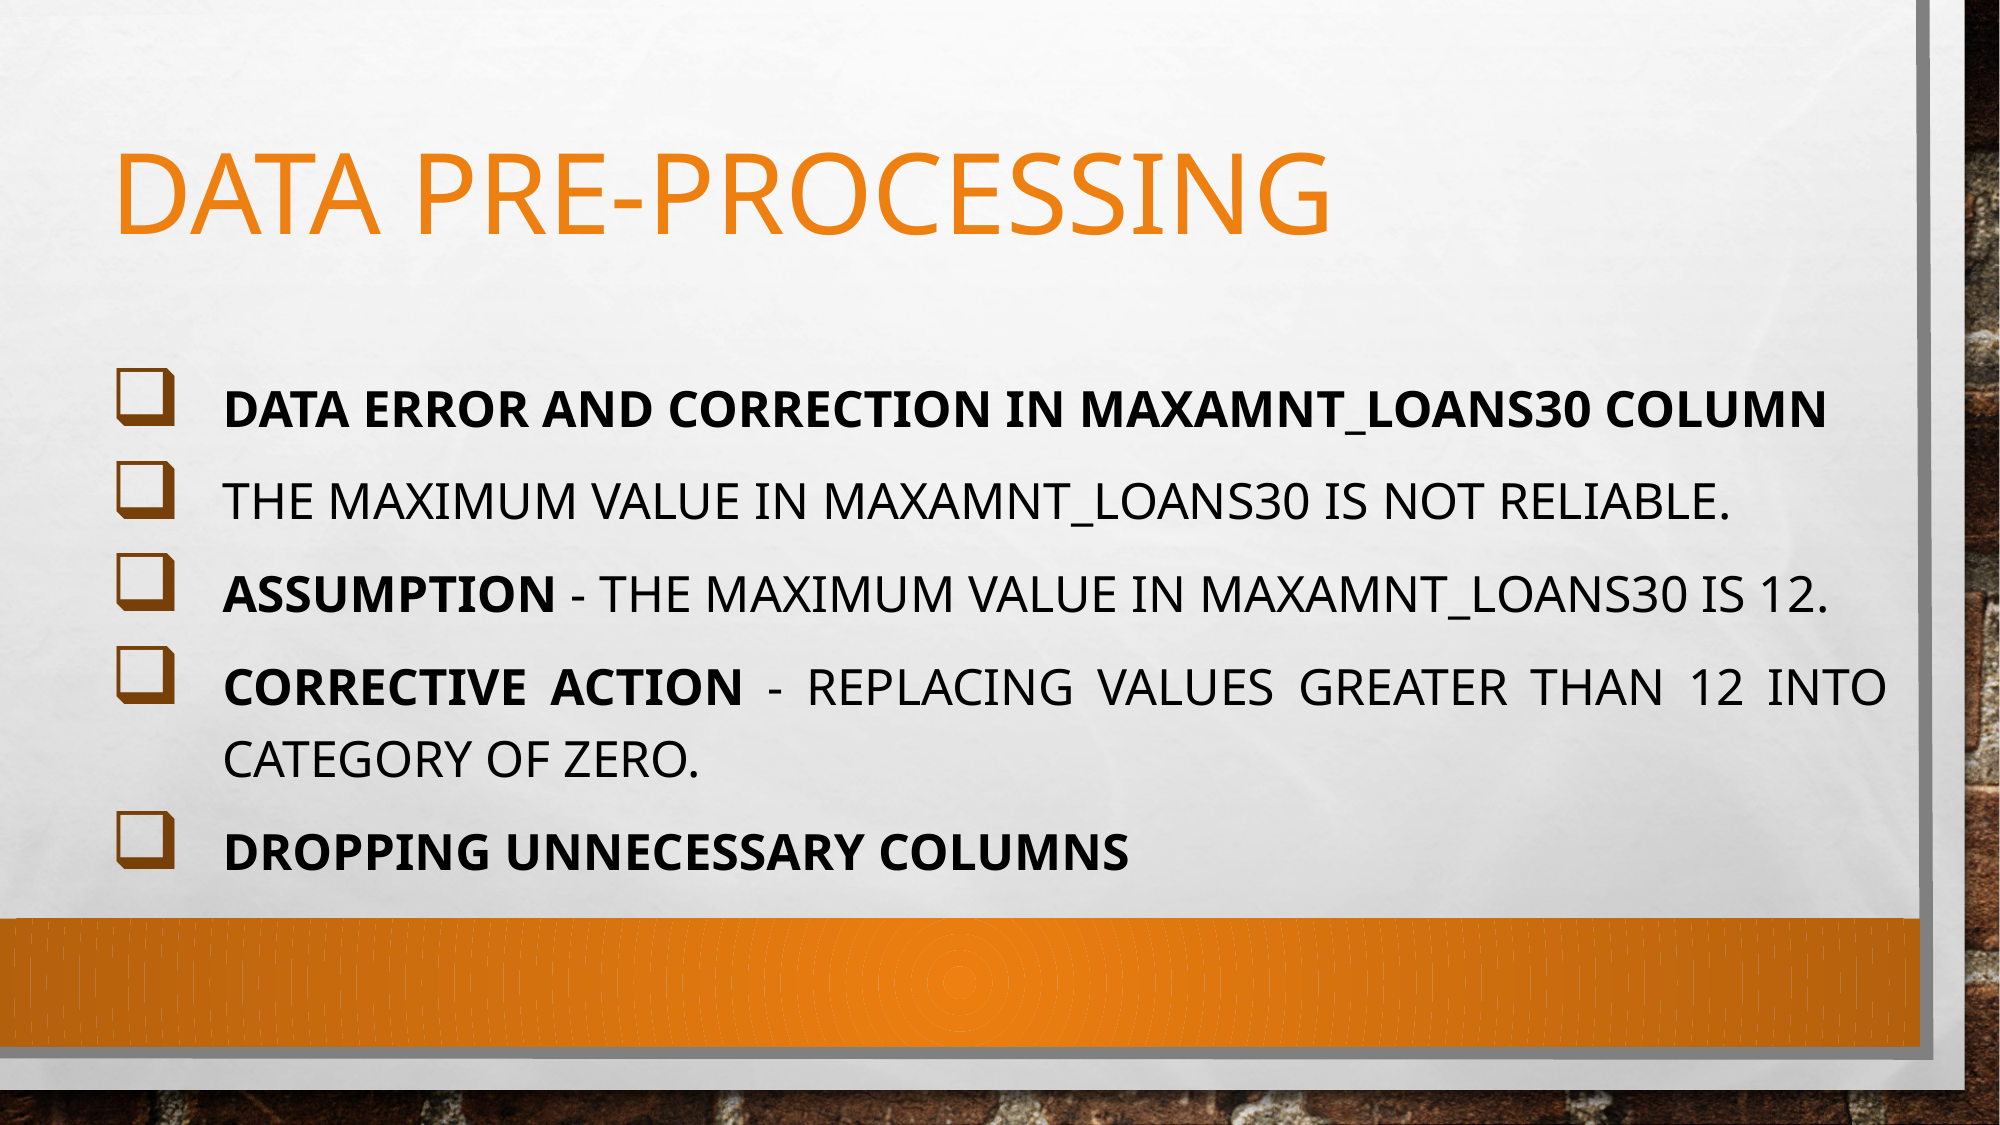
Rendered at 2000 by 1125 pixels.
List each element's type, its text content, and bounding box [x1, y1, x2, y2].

picture [0, 0, 2000, 1125]
list Data error and correction in maxamnt_loans30 column The maximum value in maxamnt_loans30 is not reliable. Assumption - The maximum value in maxamnt_loans30 is 12. Corrective Action - Replacing values greater than 12 into category of zero. Dropping Unnecessary columns [95, 357, 1905, 962]
title Data Pre-processing [95, 115, 1905, 282]
